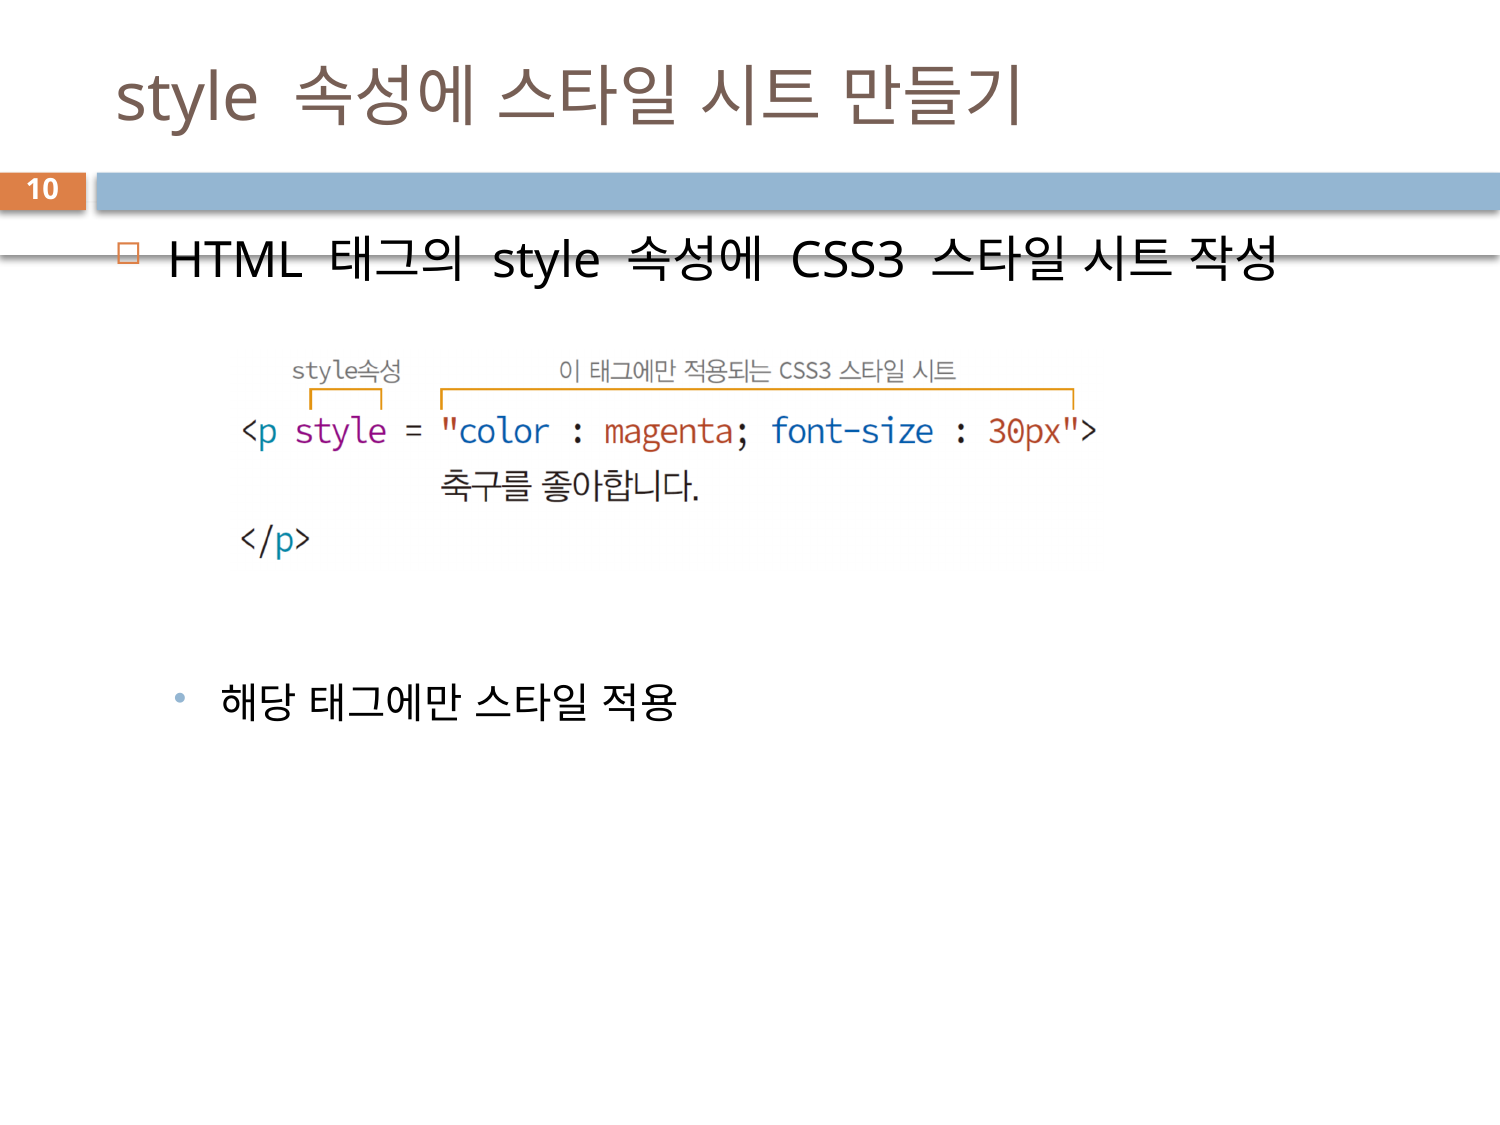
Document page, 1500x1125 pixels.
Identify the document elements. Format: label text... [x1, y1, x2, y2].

picture [229, 349, 1105, 571]
title style 속성에 스타일 시트 만들기 [100, 37, 1438, 149]
slide_number 10 [0, 170, 87, 211]
list HTML 태그의 style 속성에 CSS3 스타일 시트 작성 해당 태그에만 스타일 적용 [100, 219, 1438, 1047]
